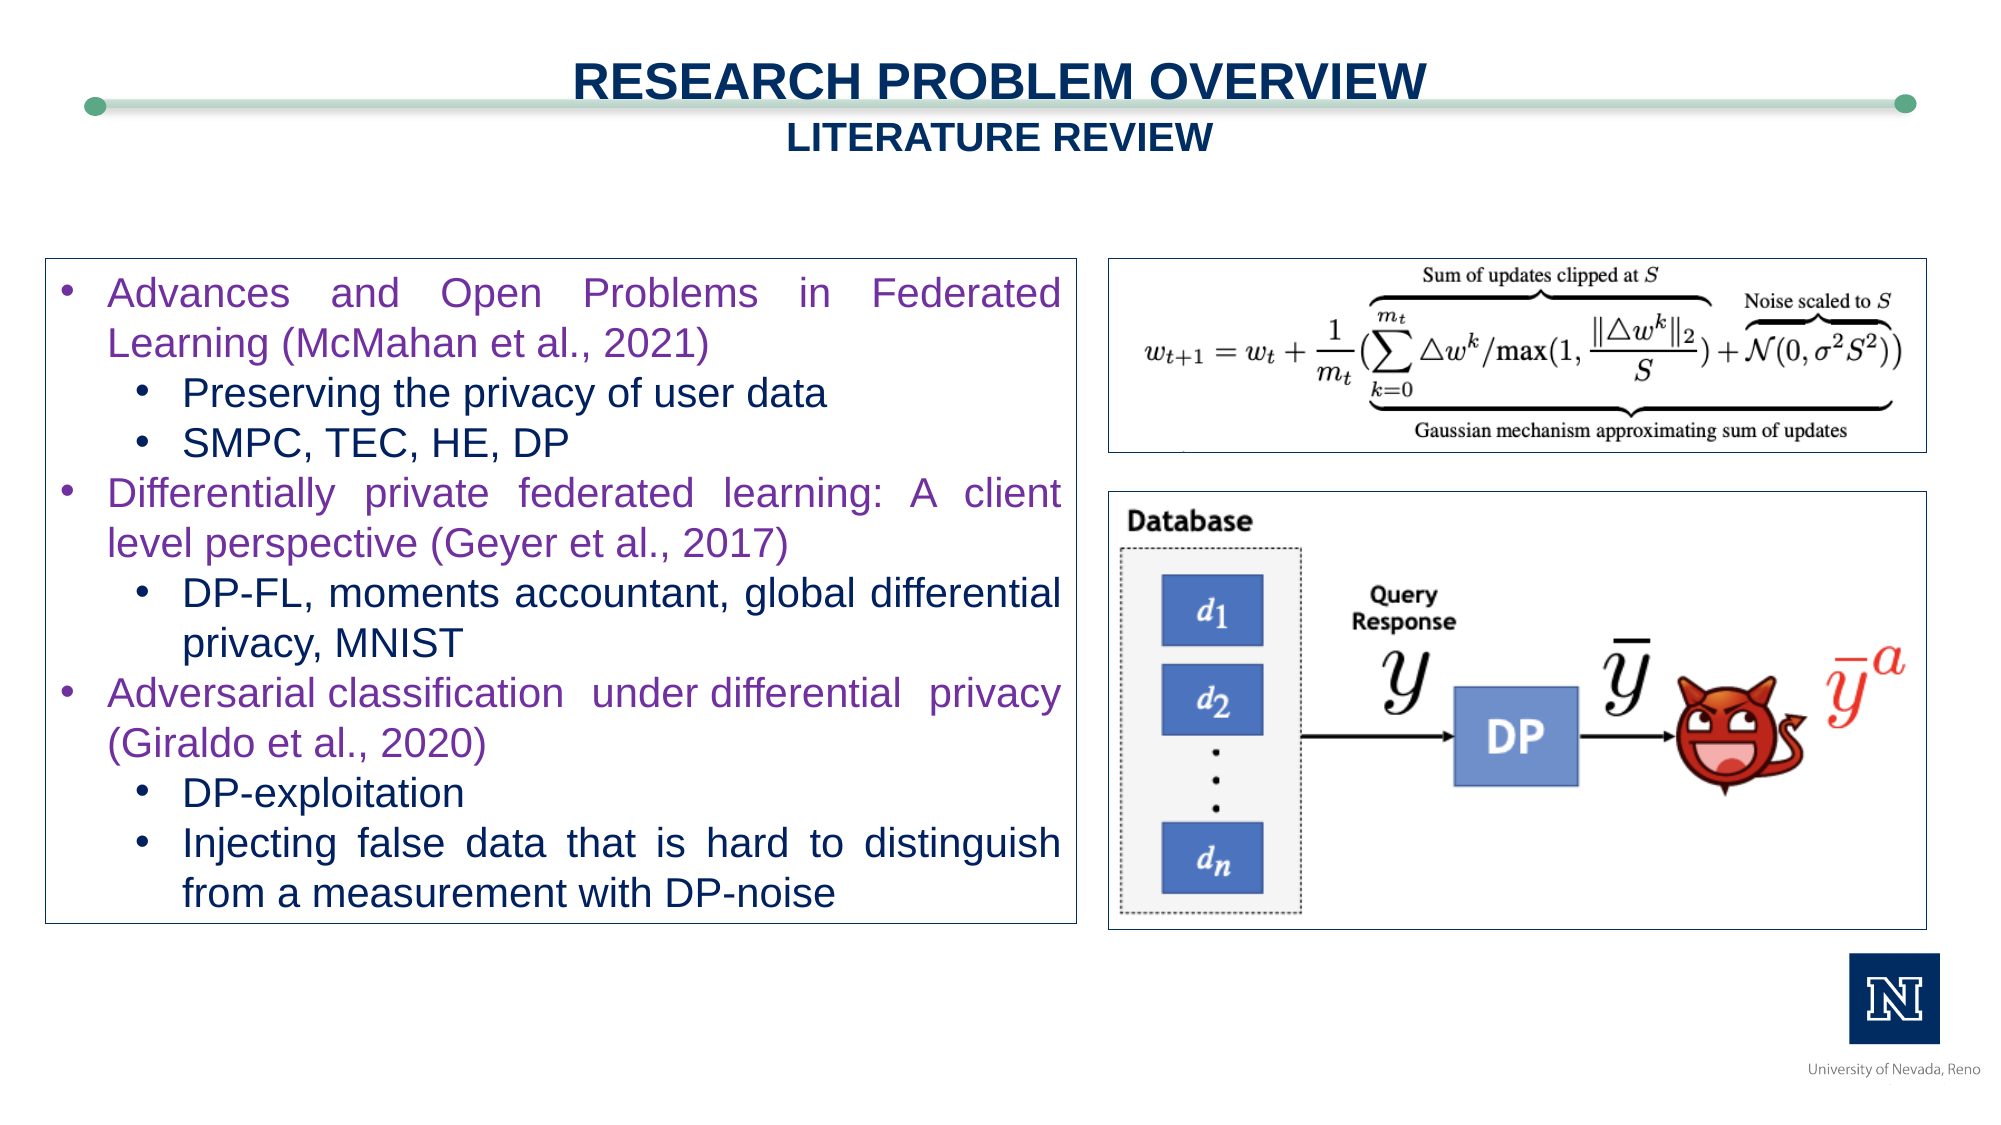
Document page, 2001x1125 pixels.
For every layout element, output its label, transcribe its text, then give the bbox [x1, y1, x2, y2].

picture [1790, 952, 1999, 1085]
picture [1107, 490, 1927, 931]
text_box Advances and Open Problems in Federated Learning (McMahan et al., 2021) Preserving the privacy of user data SMPC, TEC, HE, DP Differentially private federated learning: A client level perspective (Geyer et al., 2017) DP-FL, moments accountant, global differential privacy, MNIST Adversarial classification under differential privacy (Giraldo et al., 2020) DP-exploitation Injecting false data that is hard to distinguish from a measurement with DP-noise [45, 258, 1077, 924]
picture [1107, 257, 1927, 454]
title Research Problem Overview Literature Review [95, 40, 1905, 167]
